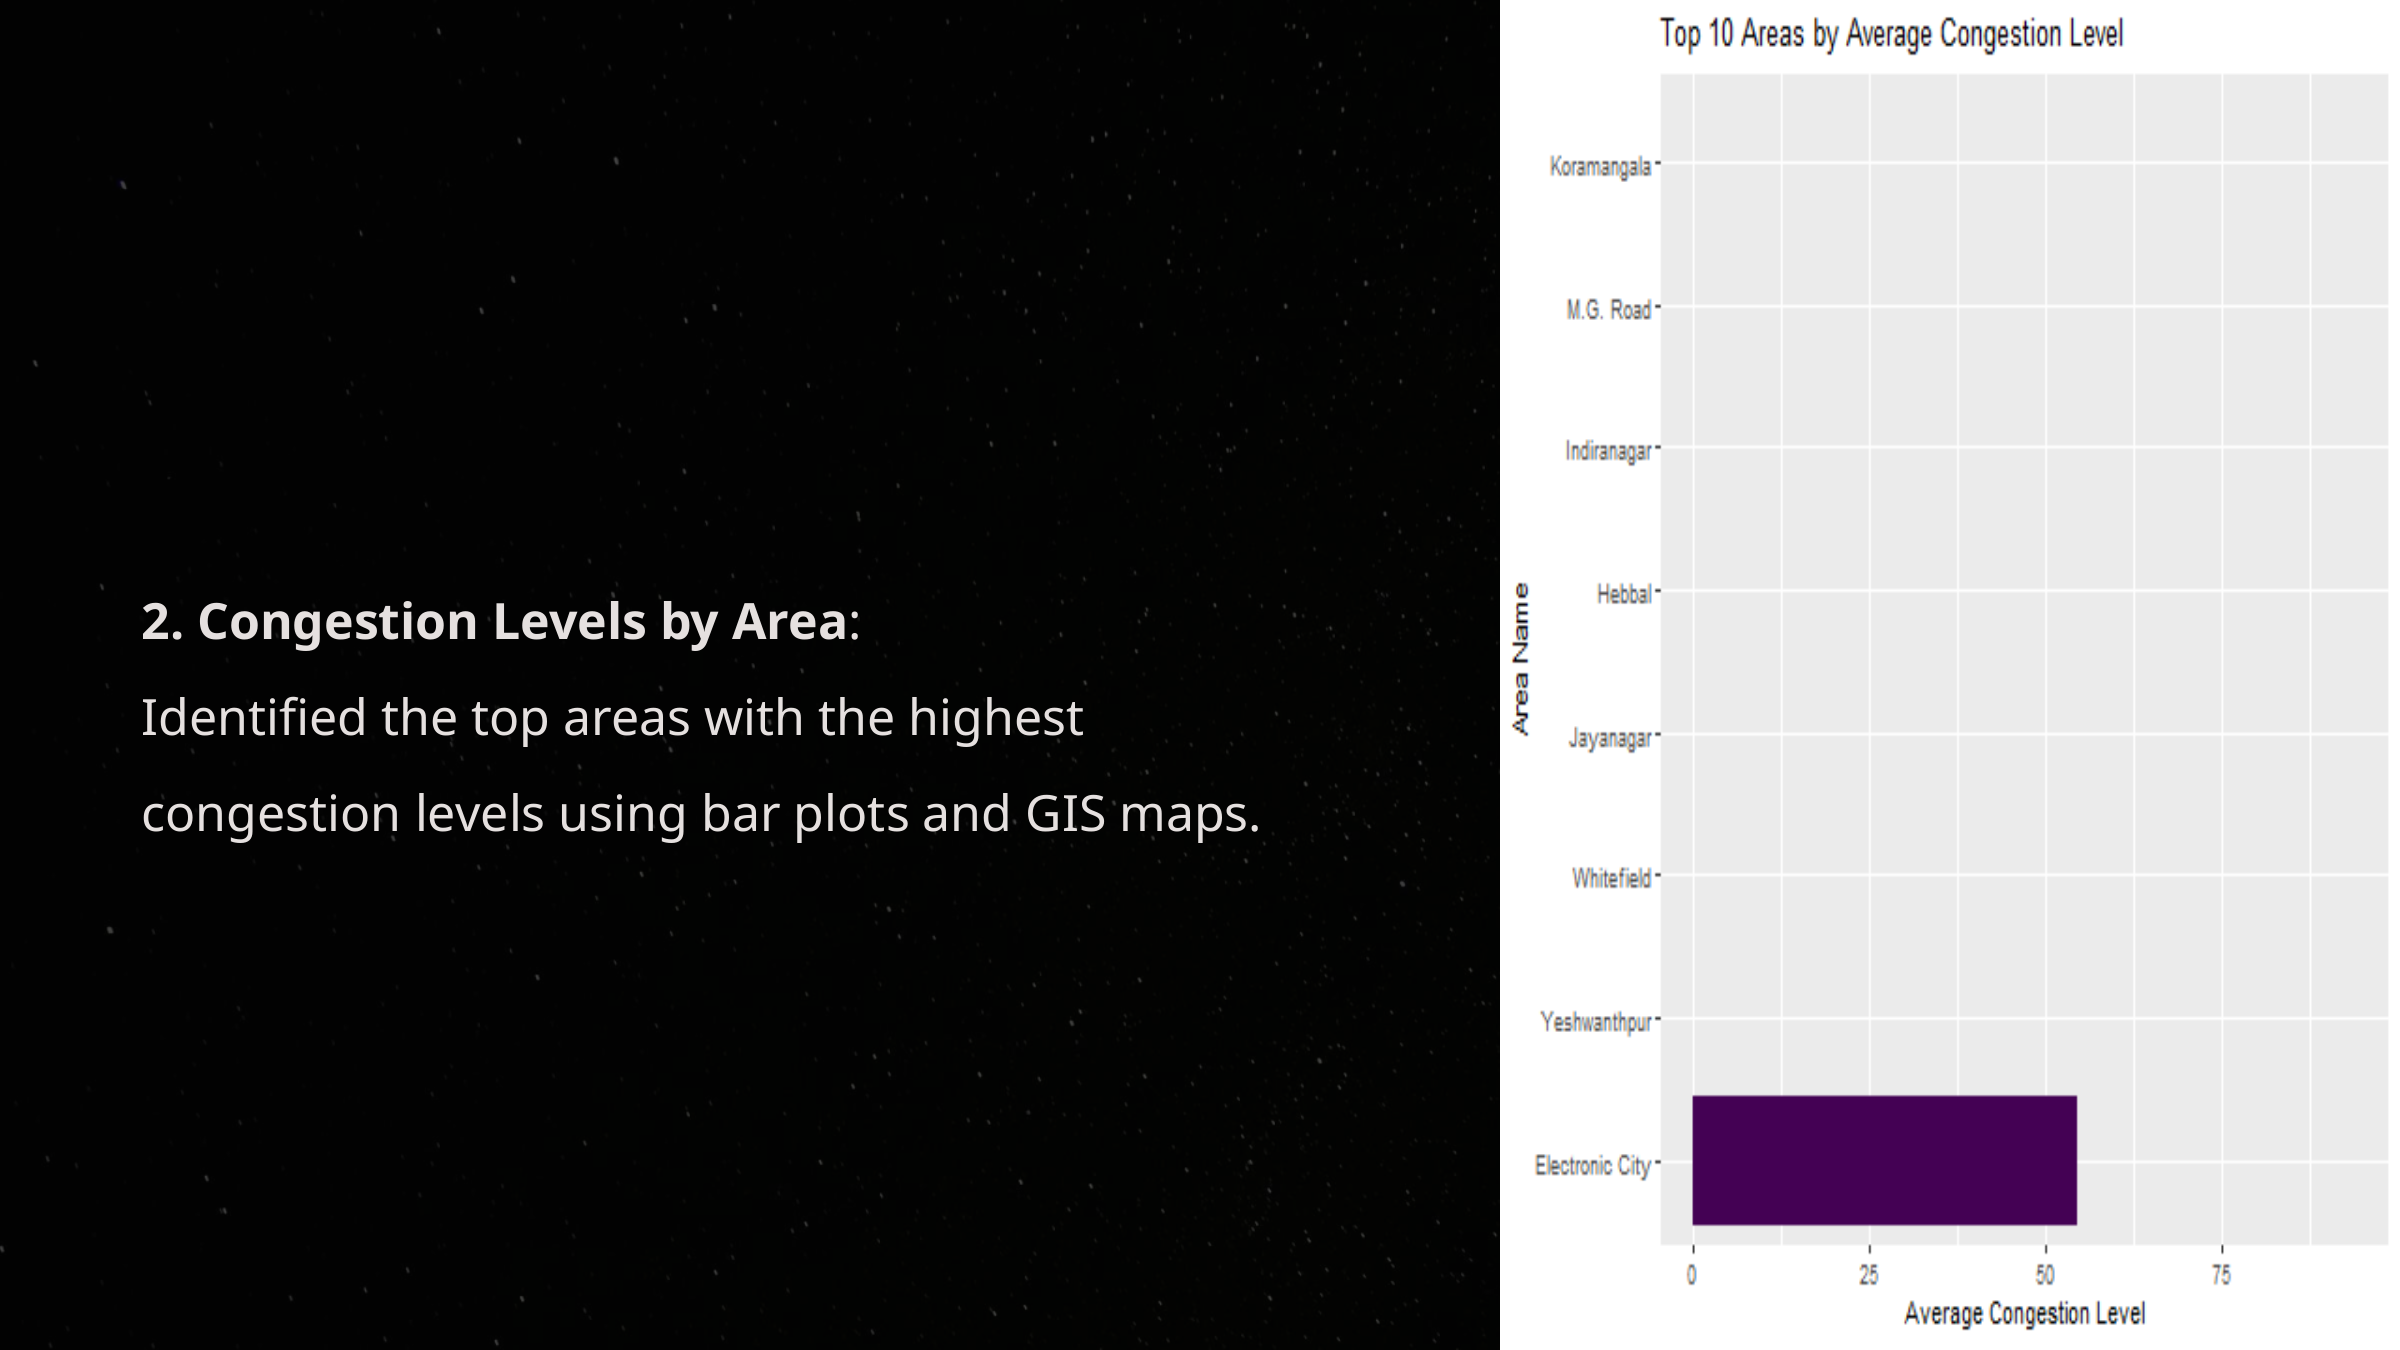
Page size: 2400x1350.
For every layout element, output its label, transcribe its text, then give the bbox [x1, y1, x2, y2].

text_box 2. Congestion Levels by Area: Identified the top areas with the highest congestion levels using bar plots and GIS maps. [141, 553, 1359, 797]
picture [0, 0, 2400, 1350]
